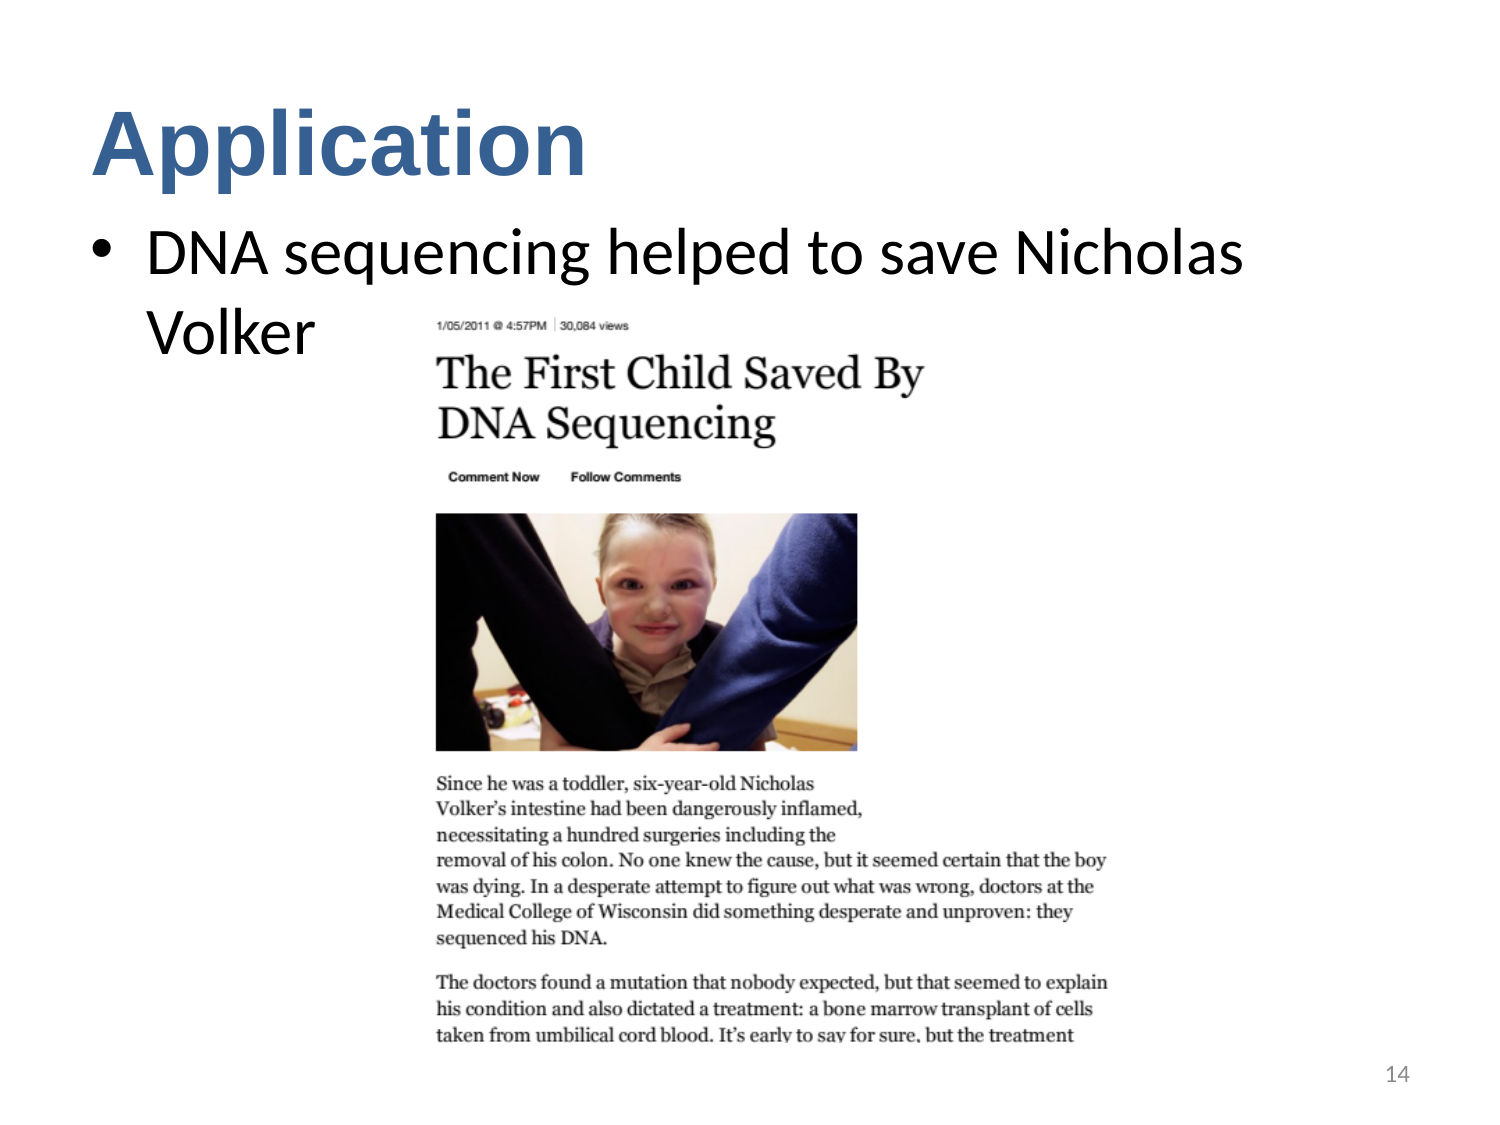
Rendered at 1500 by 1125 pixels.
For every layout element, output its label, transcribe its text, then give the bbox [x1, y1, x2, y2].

picture [424, 312, 1141, 1043]
slide_number 14 [1074, 1042, 1425, 1103]
title Application [75, 45, 1425, 200]
list DNA sequencing helped to save Nicholas Volker [75, 200, 1425, 1005]
